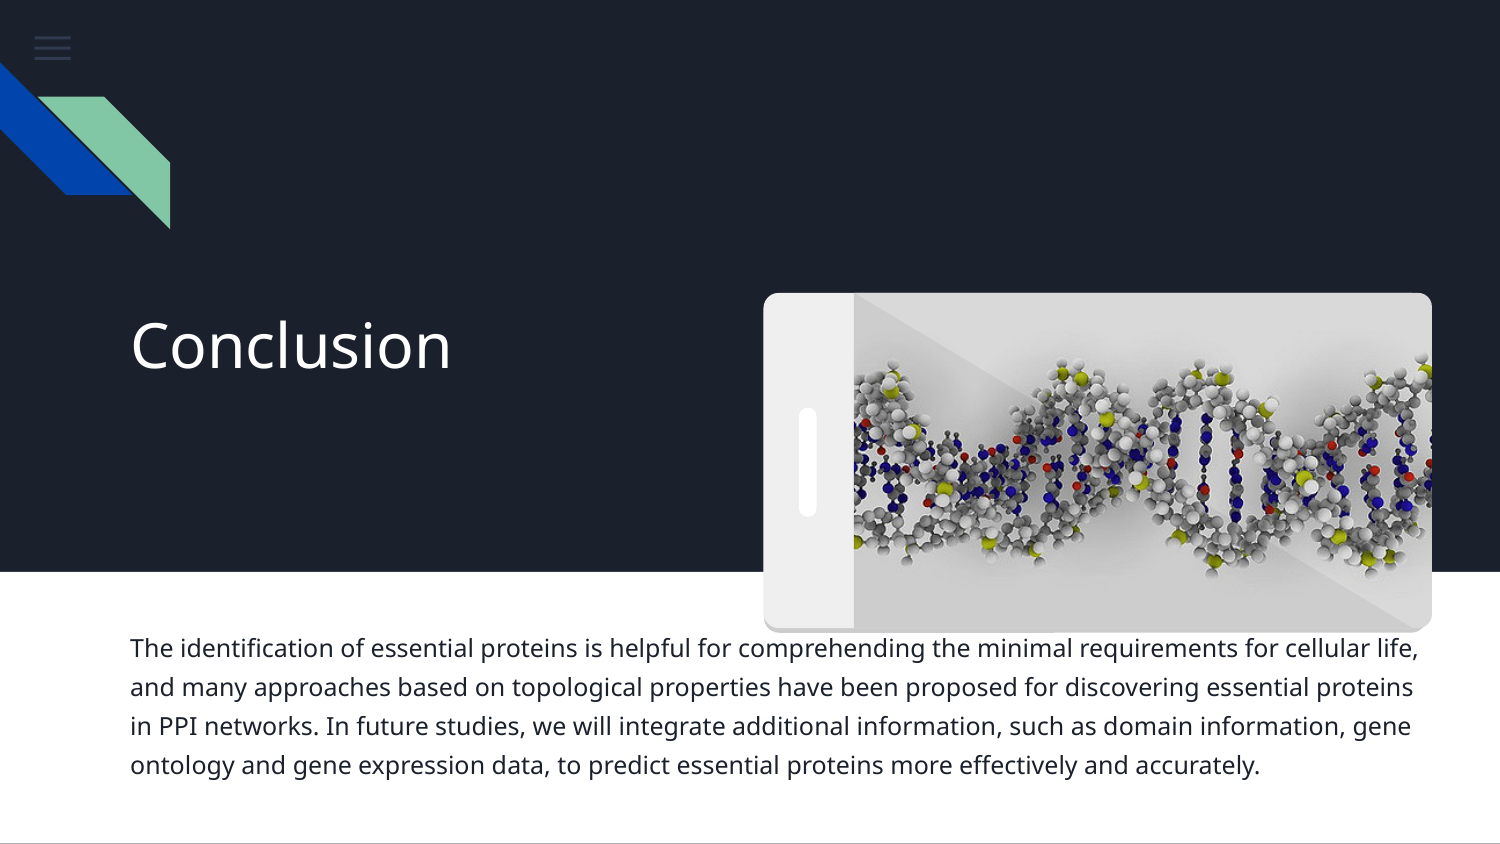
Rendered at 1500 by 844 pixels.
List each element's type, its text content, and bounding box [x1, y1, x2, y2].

list The identification of essential proteins is helpful for comprehending the minimal requirements for cellular life, and many approaches based on topological properties have been proposed for discovering essential proteins in PPI networks. In future studies, we will integrate additional information, such as domain information, gene ontology and gene expression data, to predict essential proteins more effectively and accurately. [115, 608, 1449, 798]
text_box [1315, 292, 1427, 633]
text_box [763, 292, 969, 633]
picture [974, 171, 1311, 750]
picture [1427, 296, 1432, 625]
title Conclusion [115, 280, 663, 522]
